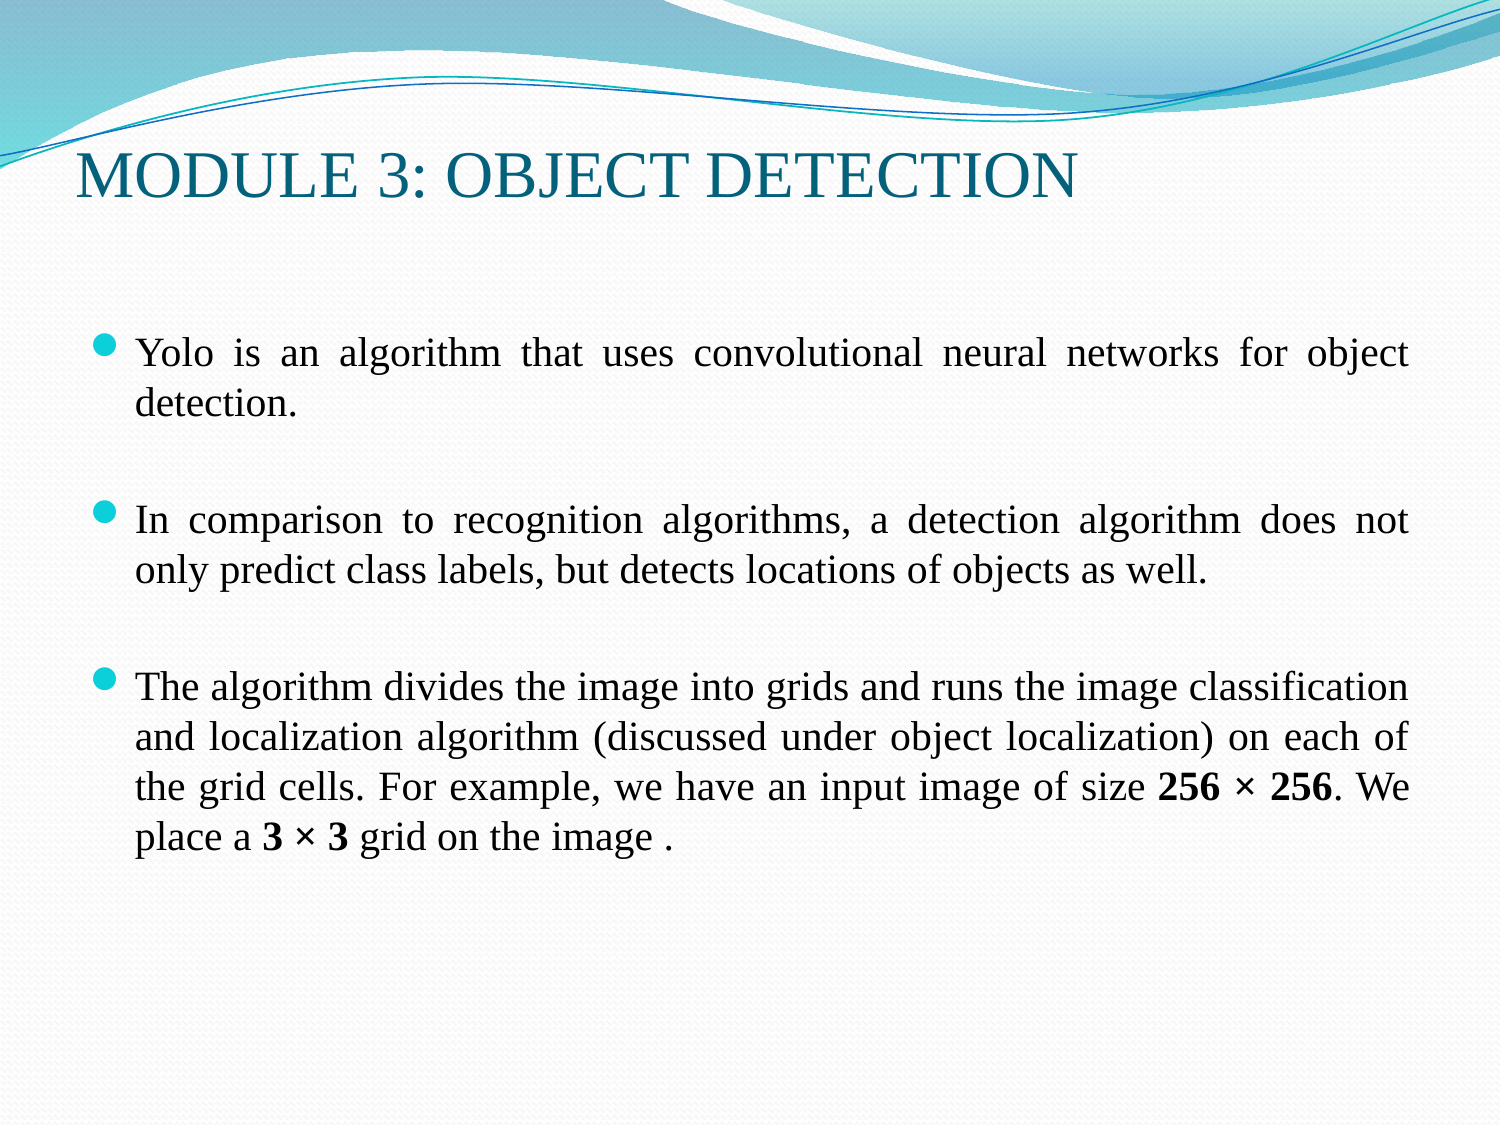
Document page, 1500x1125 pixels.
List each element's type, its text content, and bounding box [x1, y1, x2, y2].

list Yolo is an algorithm that uses convolutional neural networks for object detection. In comparison to recognition algorithms, a detection algorithm does not only predict class labels, but detects locations of objects as well. The algorithm divides the image into grids and runs the image classification and localization algorithm (discussed under object localization) on each of the grid cells. For example, we have an input image of size 256 × 256. We place a 3 × 3 grid on the image . [75, 317, 1425, 1038]
title MODULE 3: OBJECT DETECTION [75, 115, 1425, 211]
